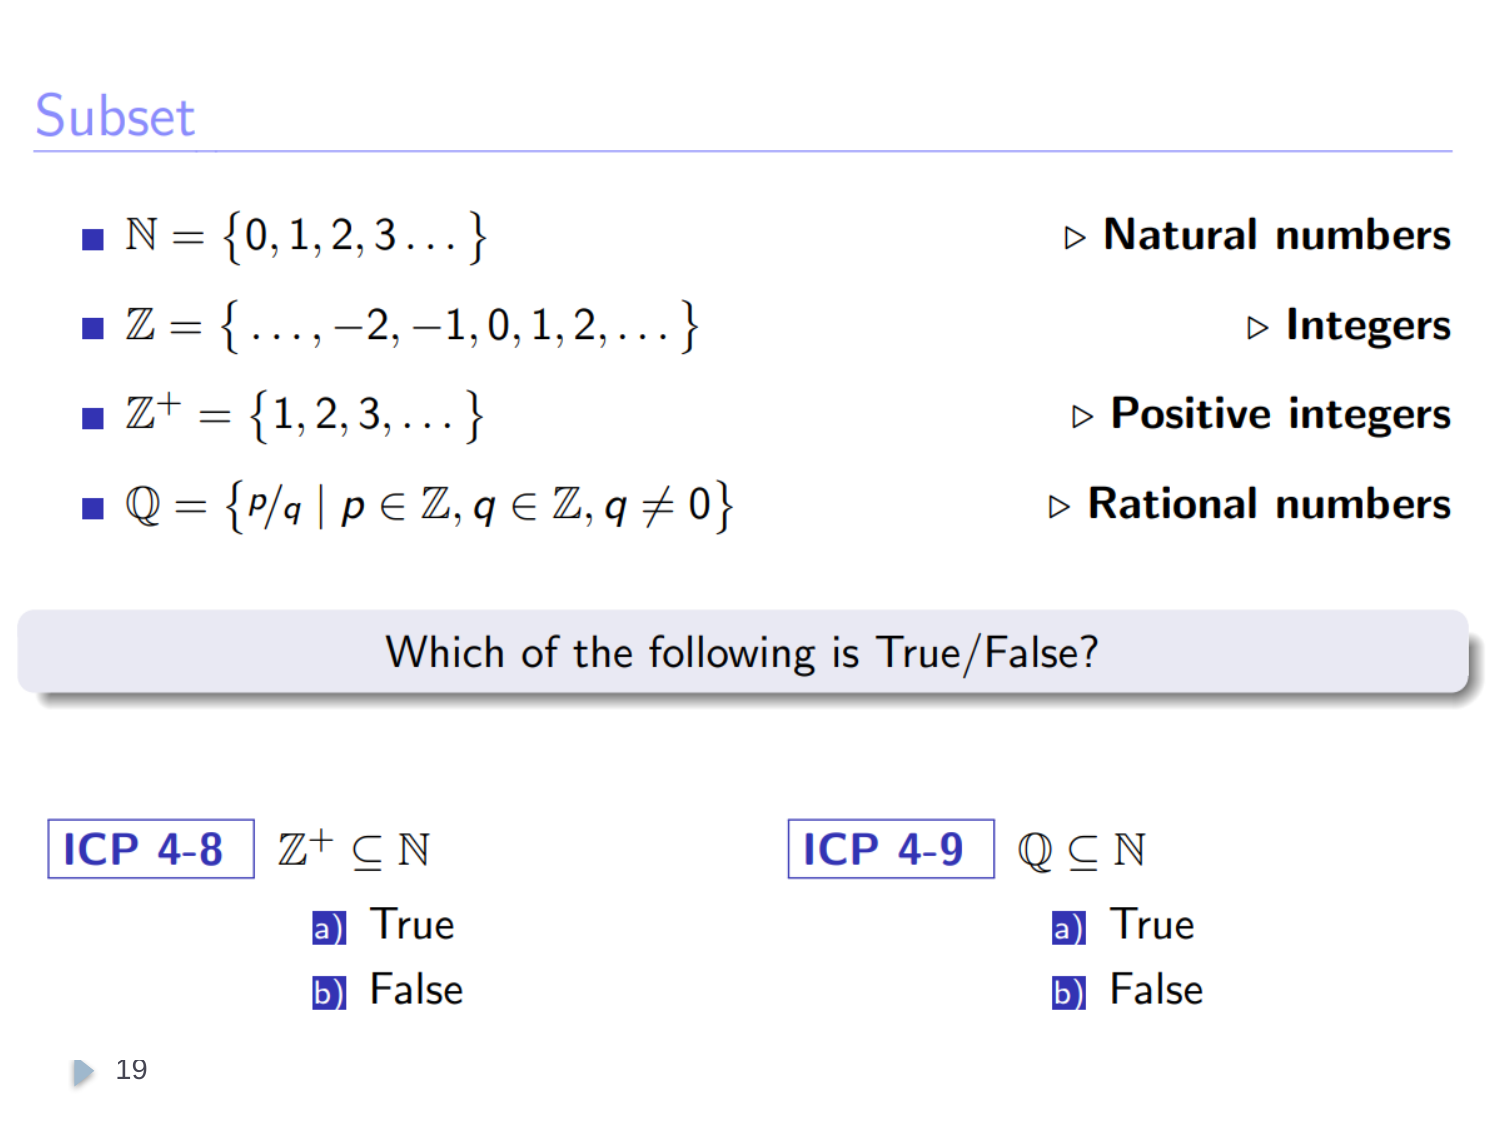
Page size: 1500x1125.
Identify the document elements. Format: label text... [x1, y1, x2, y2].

slide_number 19 [100, 1072, 426, 1103]
picture [11, 64, 1489, 1061]
